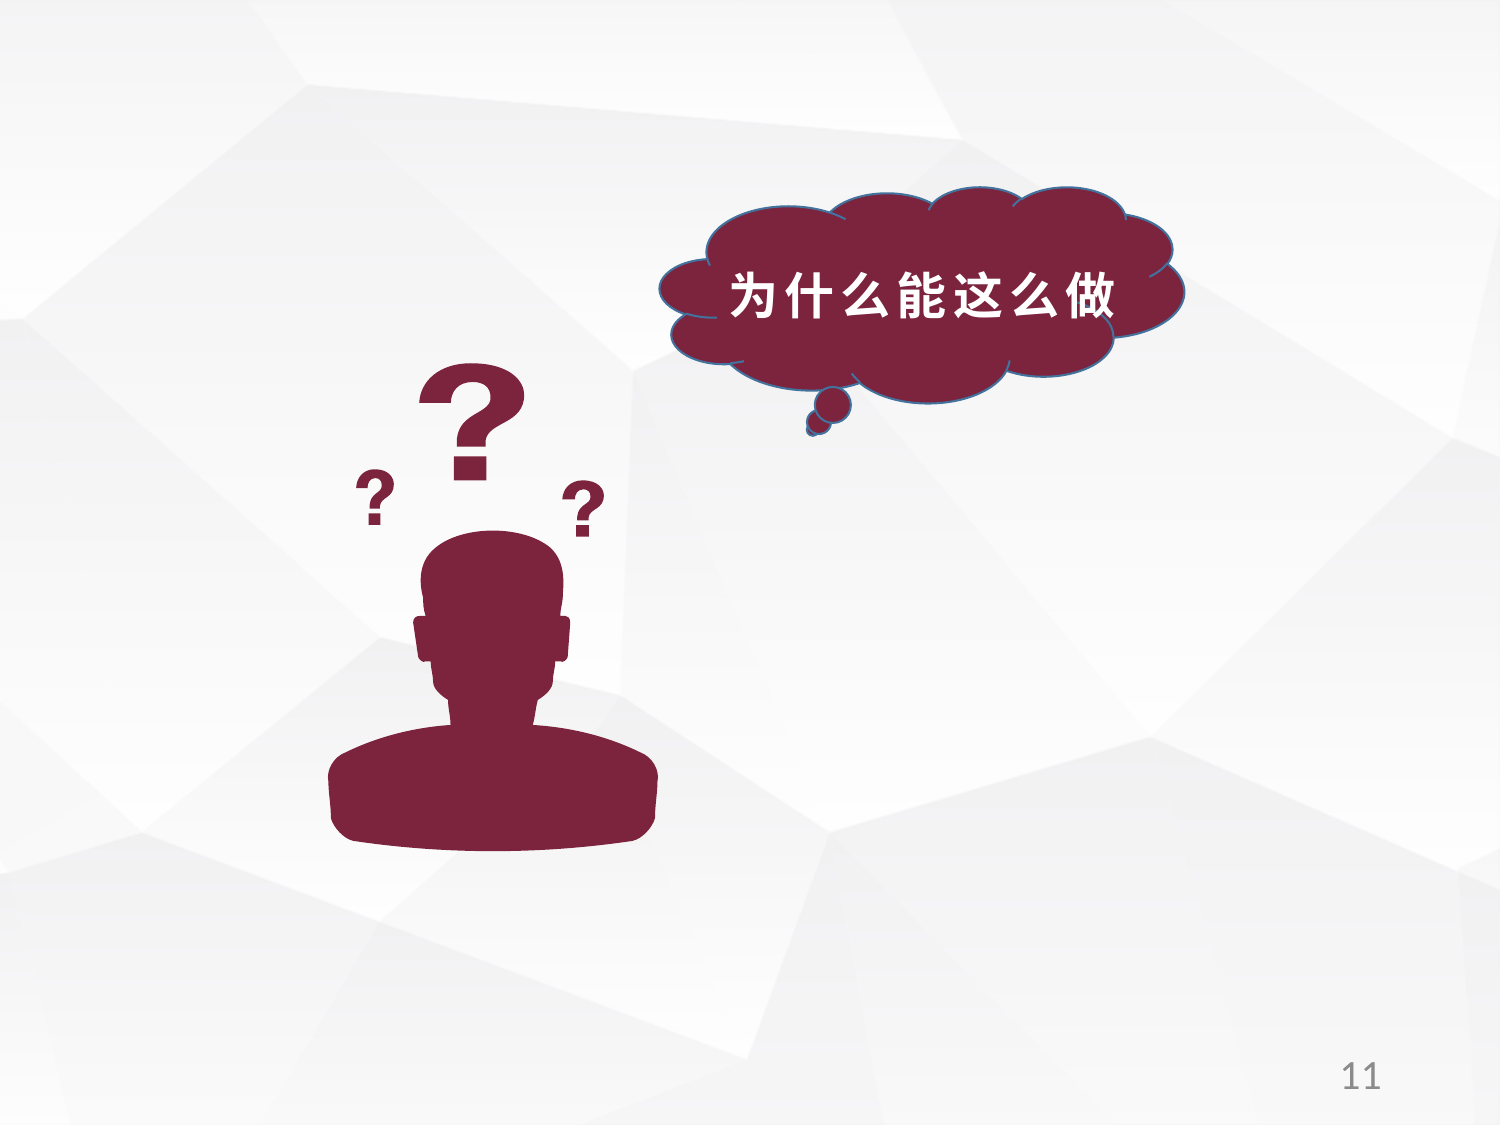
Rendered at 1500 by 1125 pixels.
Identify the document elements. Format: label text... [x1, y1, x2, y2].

text_box [562, 480, 604, 521]
picture [0, 0, 1500, 1125]
text_box [419, 363, 525, 447]
text_box [356, 469, 394, 509]
text_box [453, 456, 487, 481]
text_box 为什么能这么做 [713, 256, 1131, 332]
text_box [658, 186, 1186, 437]
text_box [368, 513, 381, 525]
text_box [327, 530, 658, 852]
text_box [576, 525, 589, 537]
slide_number 11 [1059, 1042, 1397, 1103]
